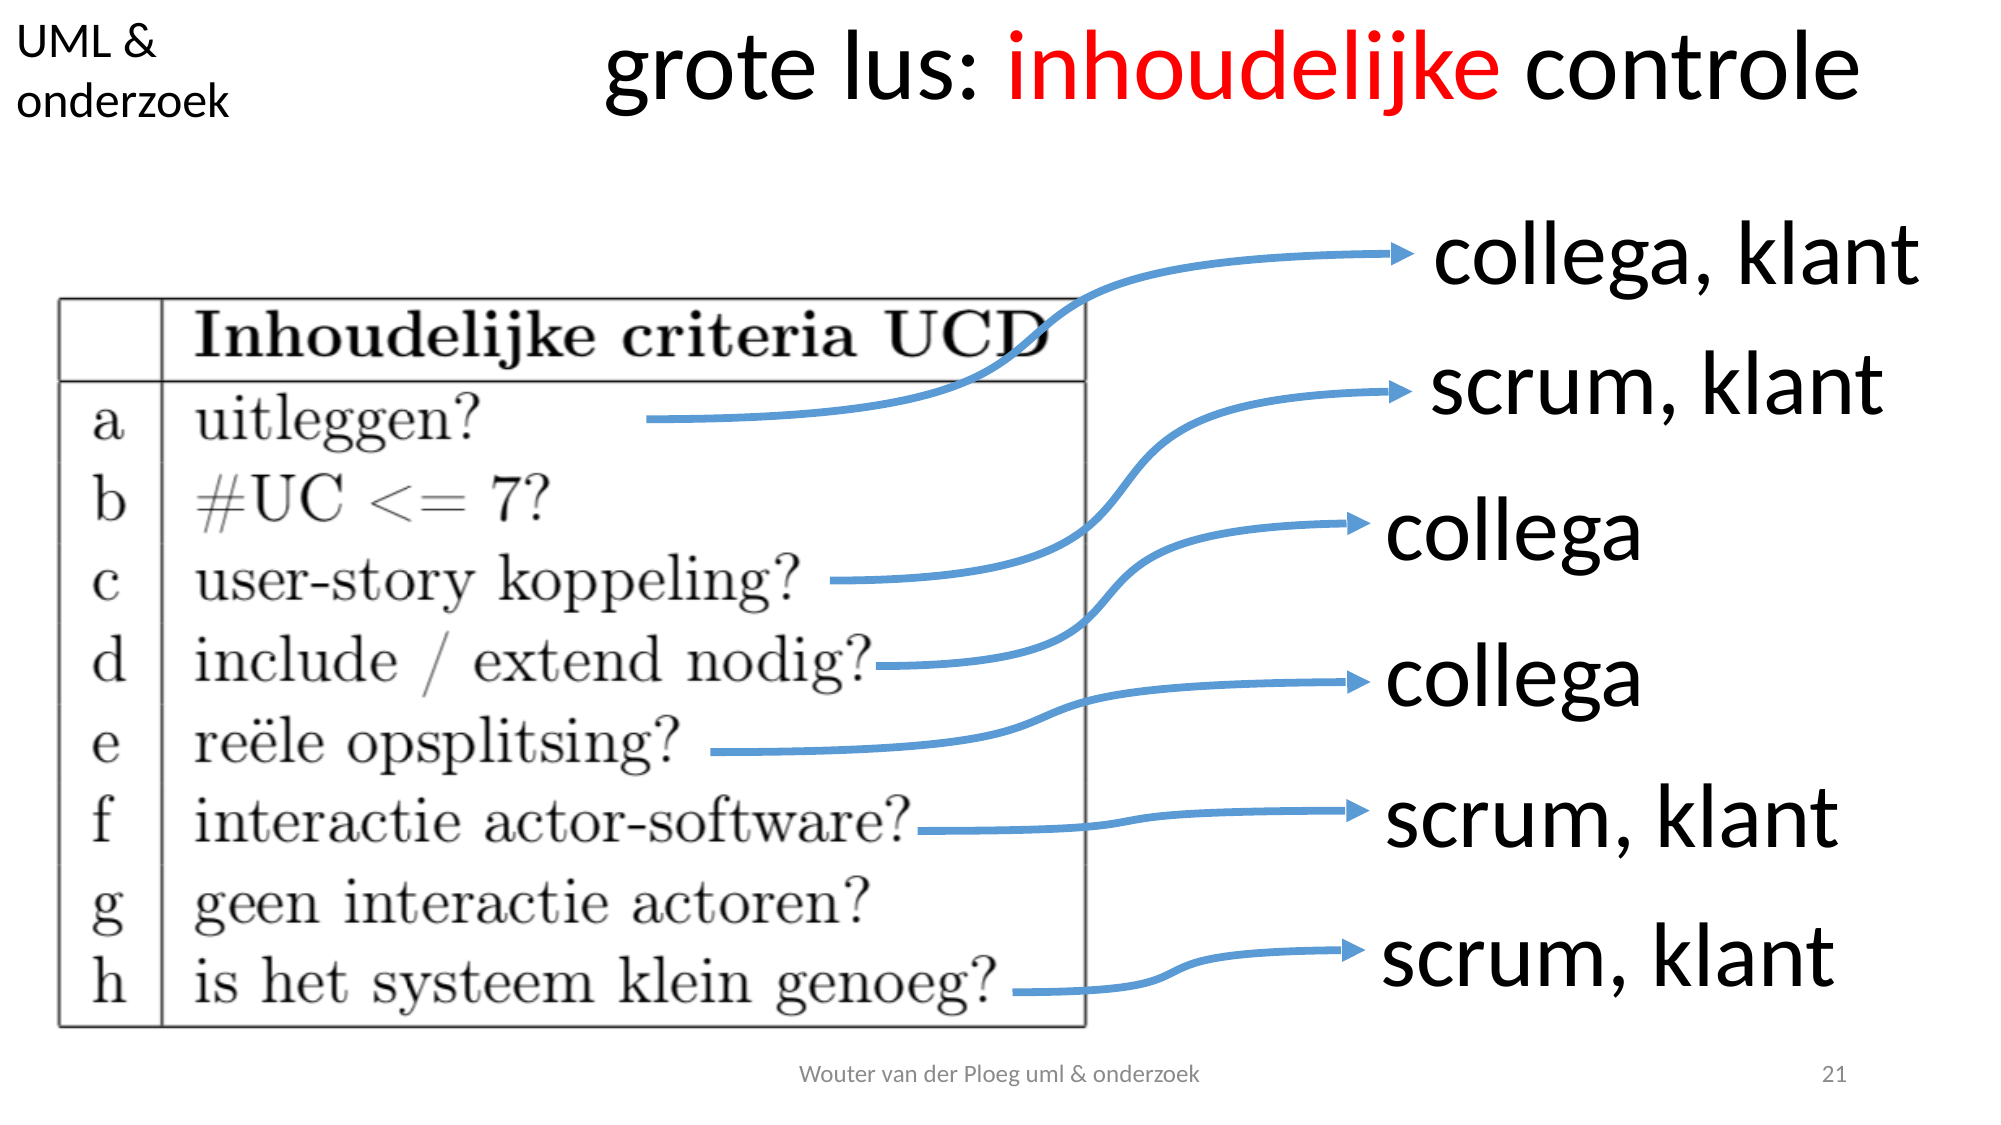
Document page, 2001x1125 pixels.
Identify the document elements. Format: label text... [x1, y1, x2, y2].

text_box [646, 253, 1415, 420]
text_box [917, 811, 1370, 831]
picture [52, 290, 1111, 1043]
text_box collega [1371, 460, 1686, 586]
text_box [1012, 950, 1366, 993]
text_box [875, 524, 1371, 667]
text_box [829, 391, 1413, 581]
text_box grote lus: inhoudelijke controle [588, 0, 1879, 128]
text_box collega [1370, 607, 1686, 732]
text_box scrum, klant [1414, 315, 2000, 441]
text_box collega, klant [1418, 185, 2000, 311]
text_box UML & onderzoek [1, 0, 245, 135]
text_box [710, 681, 1371, 753]
footer Wouter van der Ploeg uml & onderzoek [662, 1042, 1338, 1103]
slide_number 21 [1412, 1042, 1863, 1103]
text_box scrum, klant [1369, 748, 1896, 873]
text_box scrum, klant [1365, 887, 1892, 1013]
